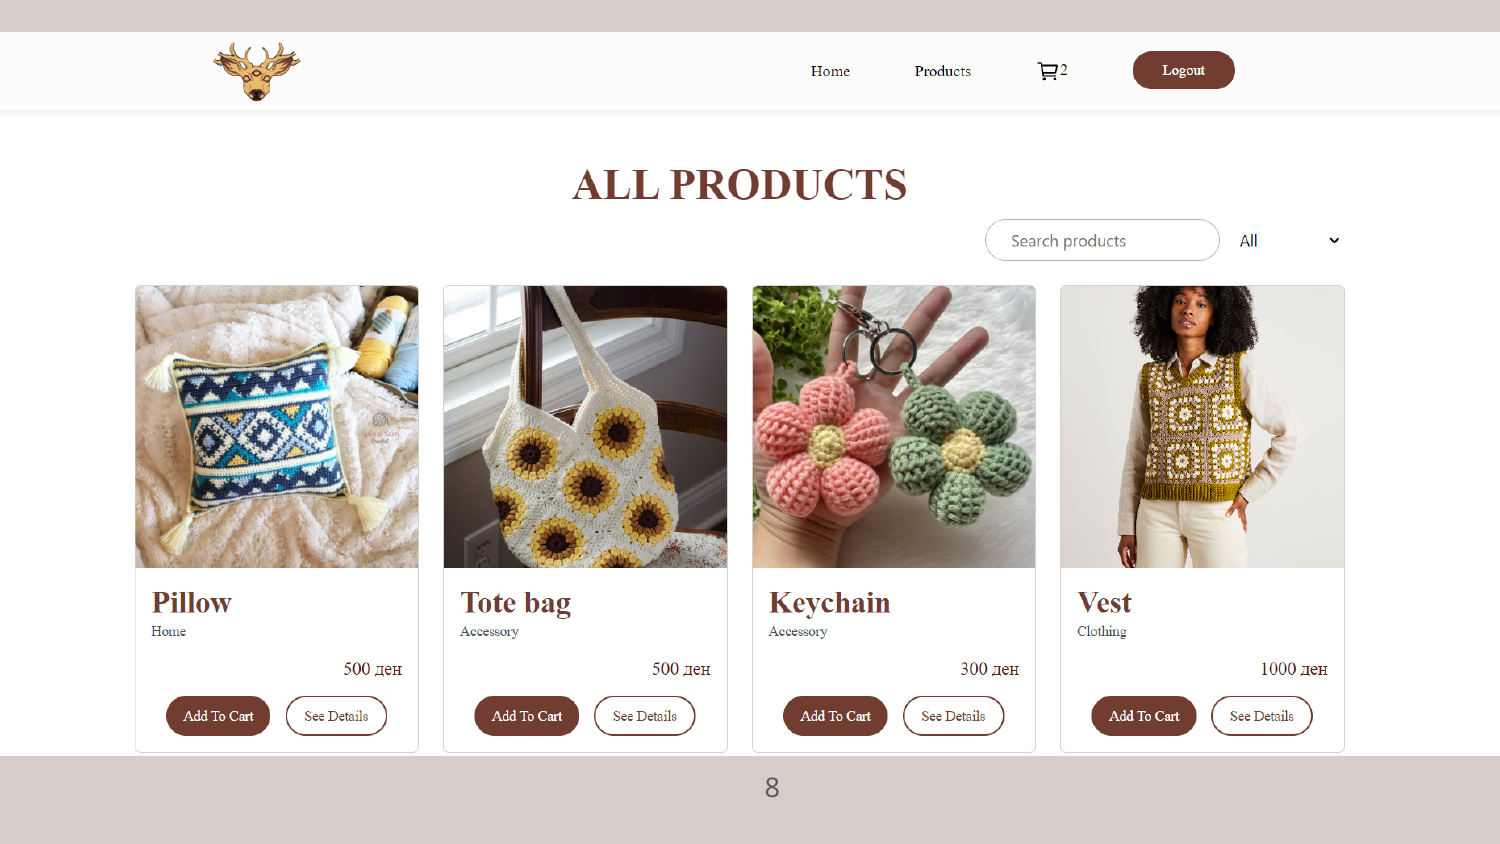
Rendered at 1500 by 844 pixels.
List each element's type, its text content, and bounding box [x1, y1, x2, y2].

slide_number ‹#› [705, 765, 795, 810]
picture [0, 32, 1500, 756]
